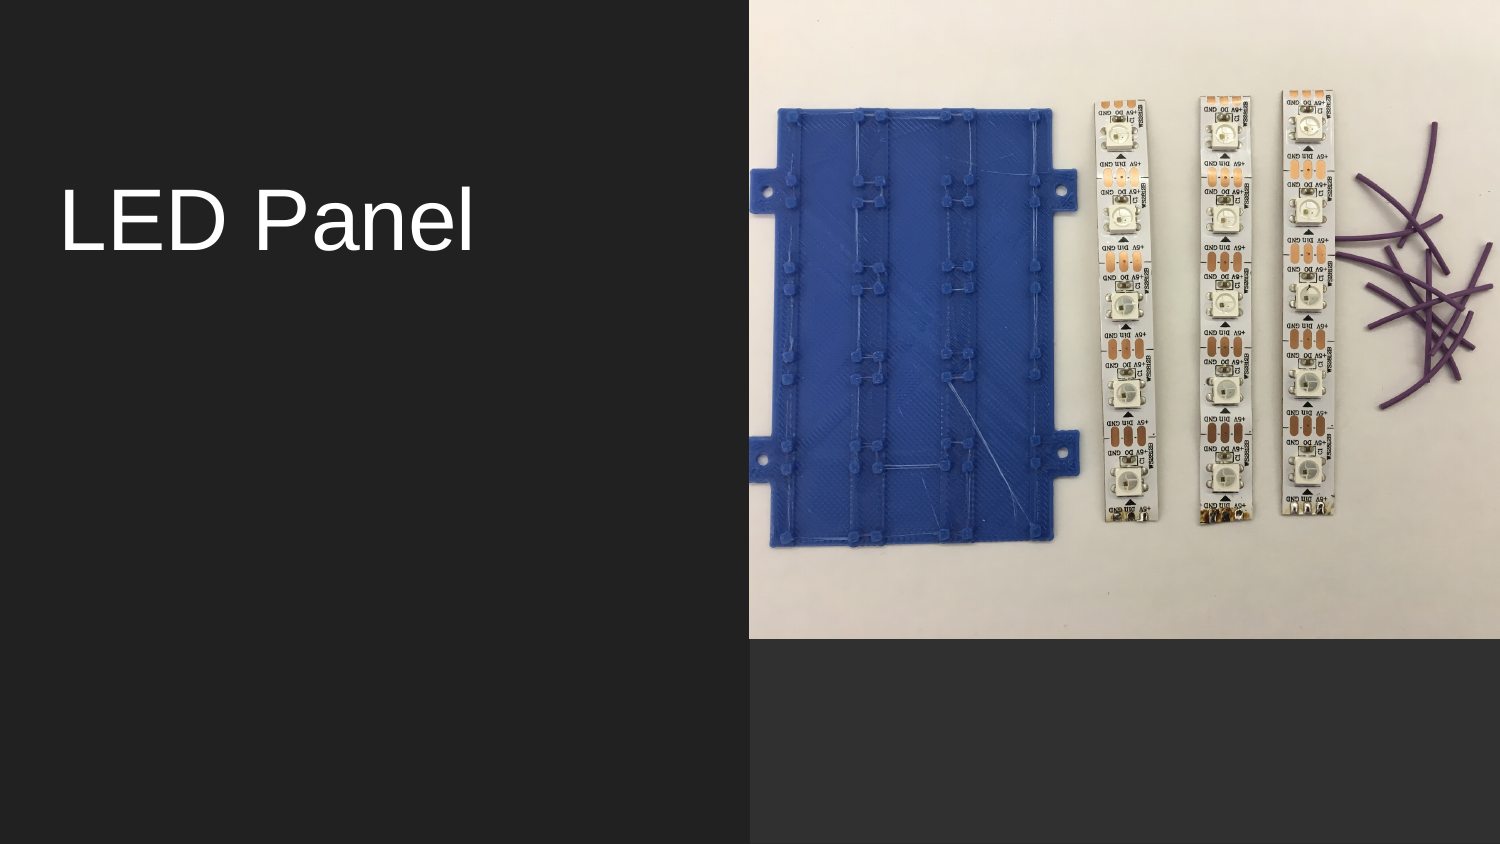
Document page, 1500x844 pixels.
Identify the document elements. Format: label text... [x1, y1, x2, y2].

title LED Panel [43, 36, 708, 284]
picture [748, 0, 1500, 639]
